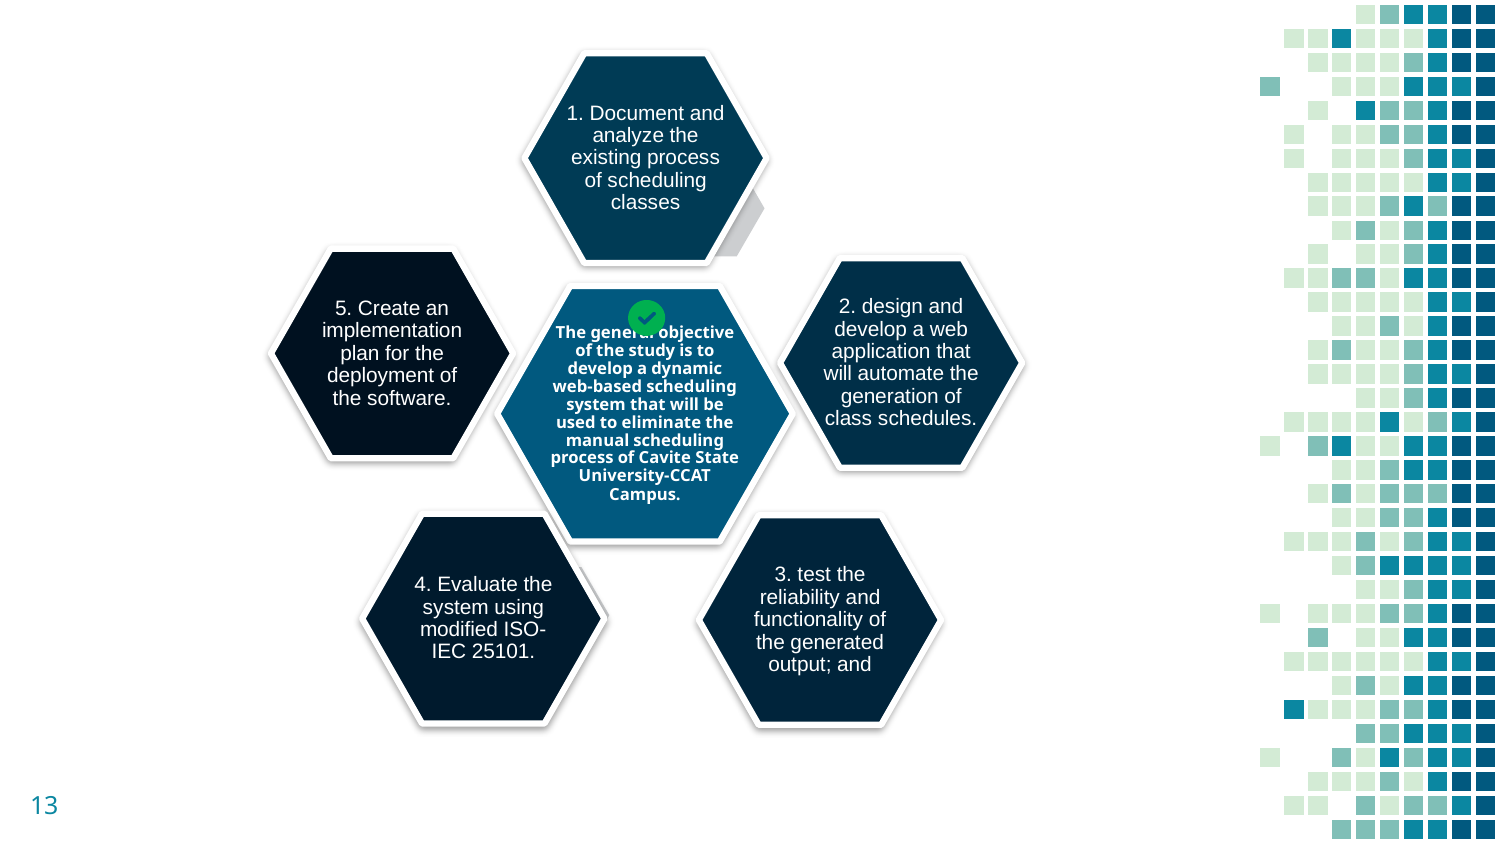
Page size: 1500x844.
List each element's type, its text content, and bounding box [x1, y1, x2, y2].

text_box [270, 53, 1023, 725]
slide_number 13 [15, 774, 105, 839]
